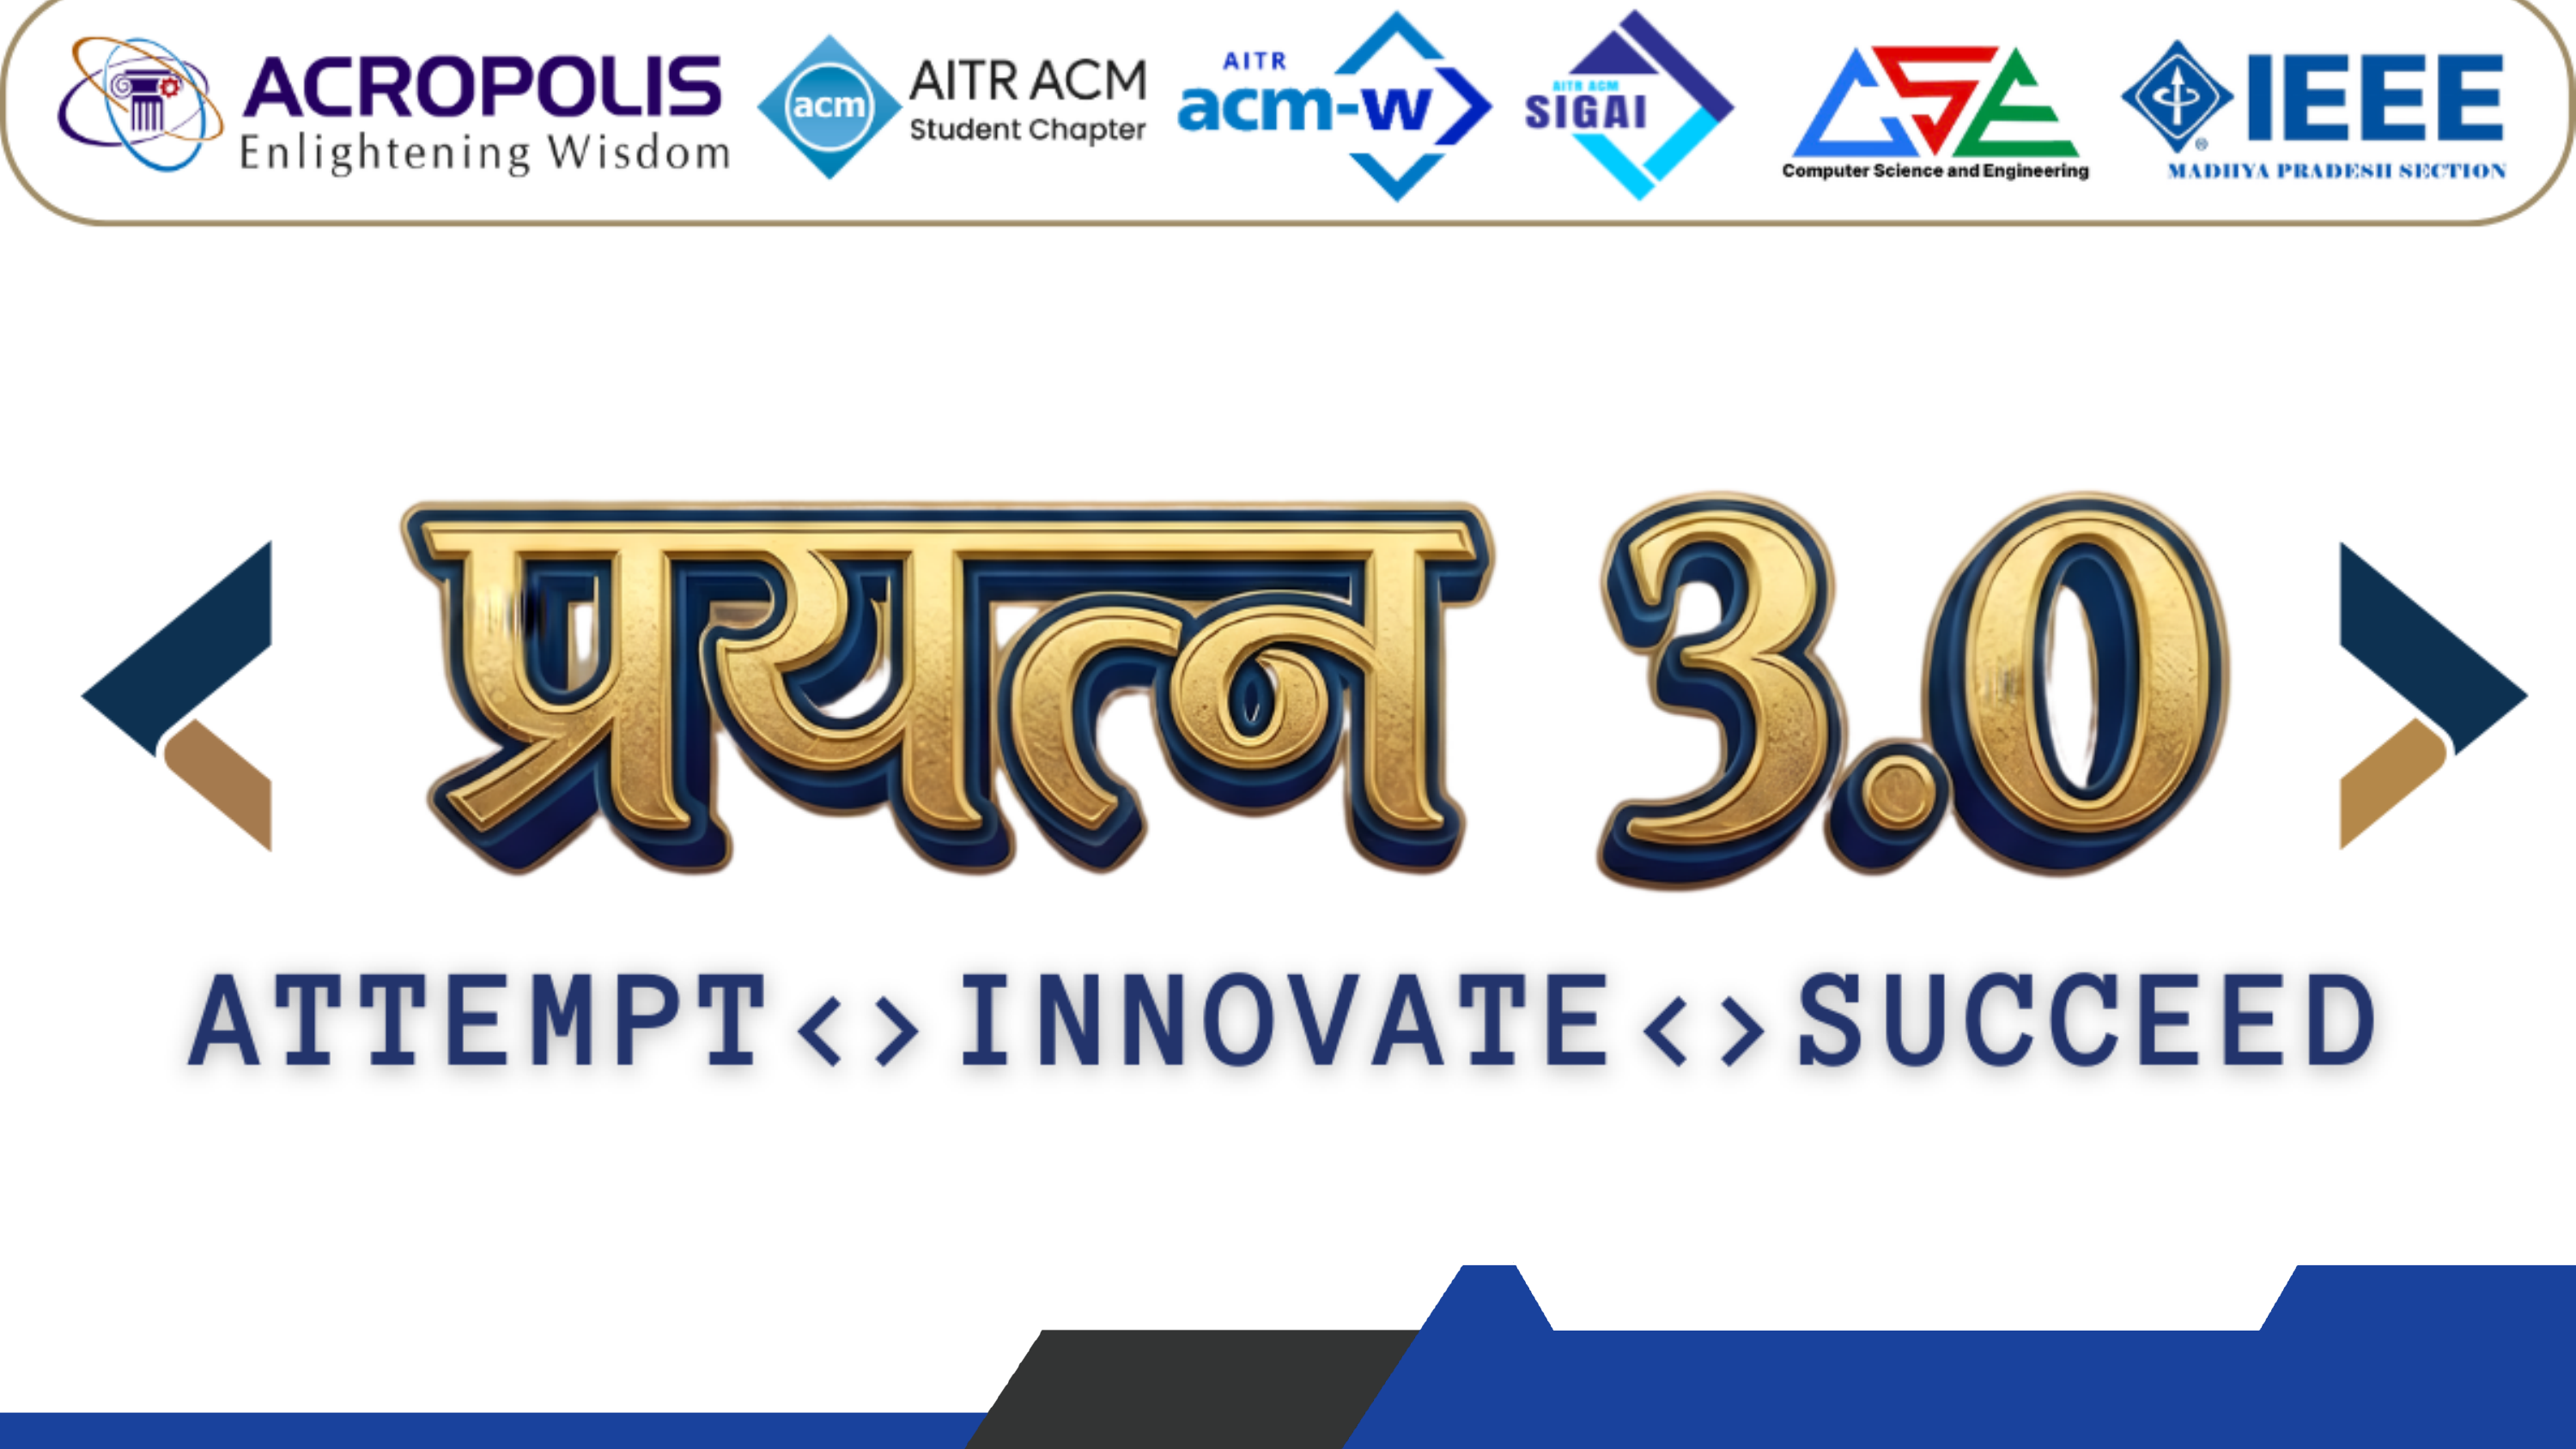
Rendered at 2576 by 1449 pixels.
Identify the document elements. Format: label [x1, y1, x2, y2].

text_box [0, 1366, 915, 1449]
text_box [915, 1307, 1336, 1449]
text_box [1336, 1331, 2576, 1449]
text_box [0, 0, 2576, 1261]
text_box [1200, 1270, 2576, 1331]
